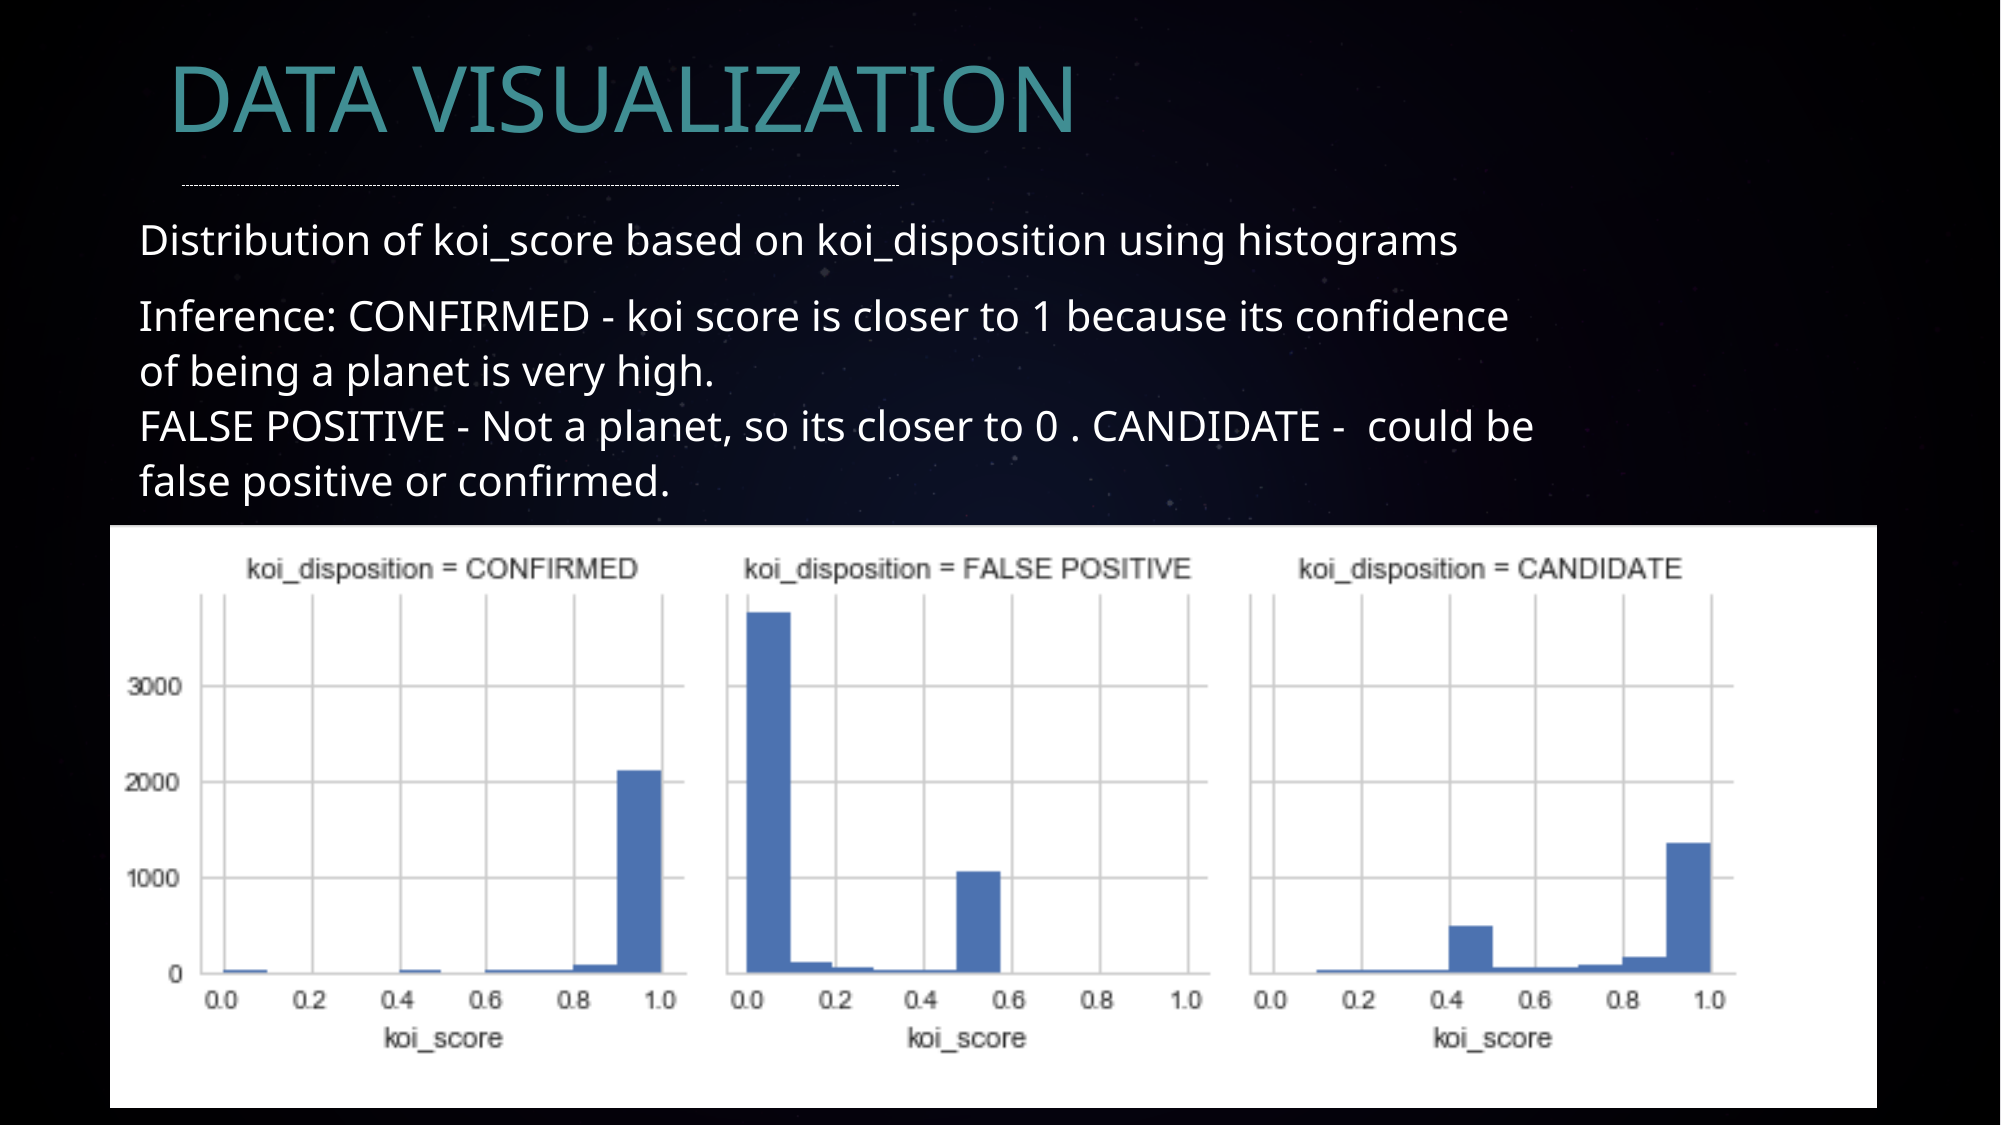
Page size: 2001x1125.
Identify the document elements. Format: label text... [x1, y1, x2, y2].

title DATA VISUALIZATION [152, 45, 1420, 186]
subtitle Distribution of koi_score based on koi_disposition using histograms Inference: CONFIRMED - koi score is closer to 1 because its confidence of being a planet is very high. FALSE POSITIVE - Not a planet, so its closer to 0 . CANDIDATE - could be false positive or confirmed. [123, 201, 1575, 525]
picture [75, 0, 1927, 1125]
